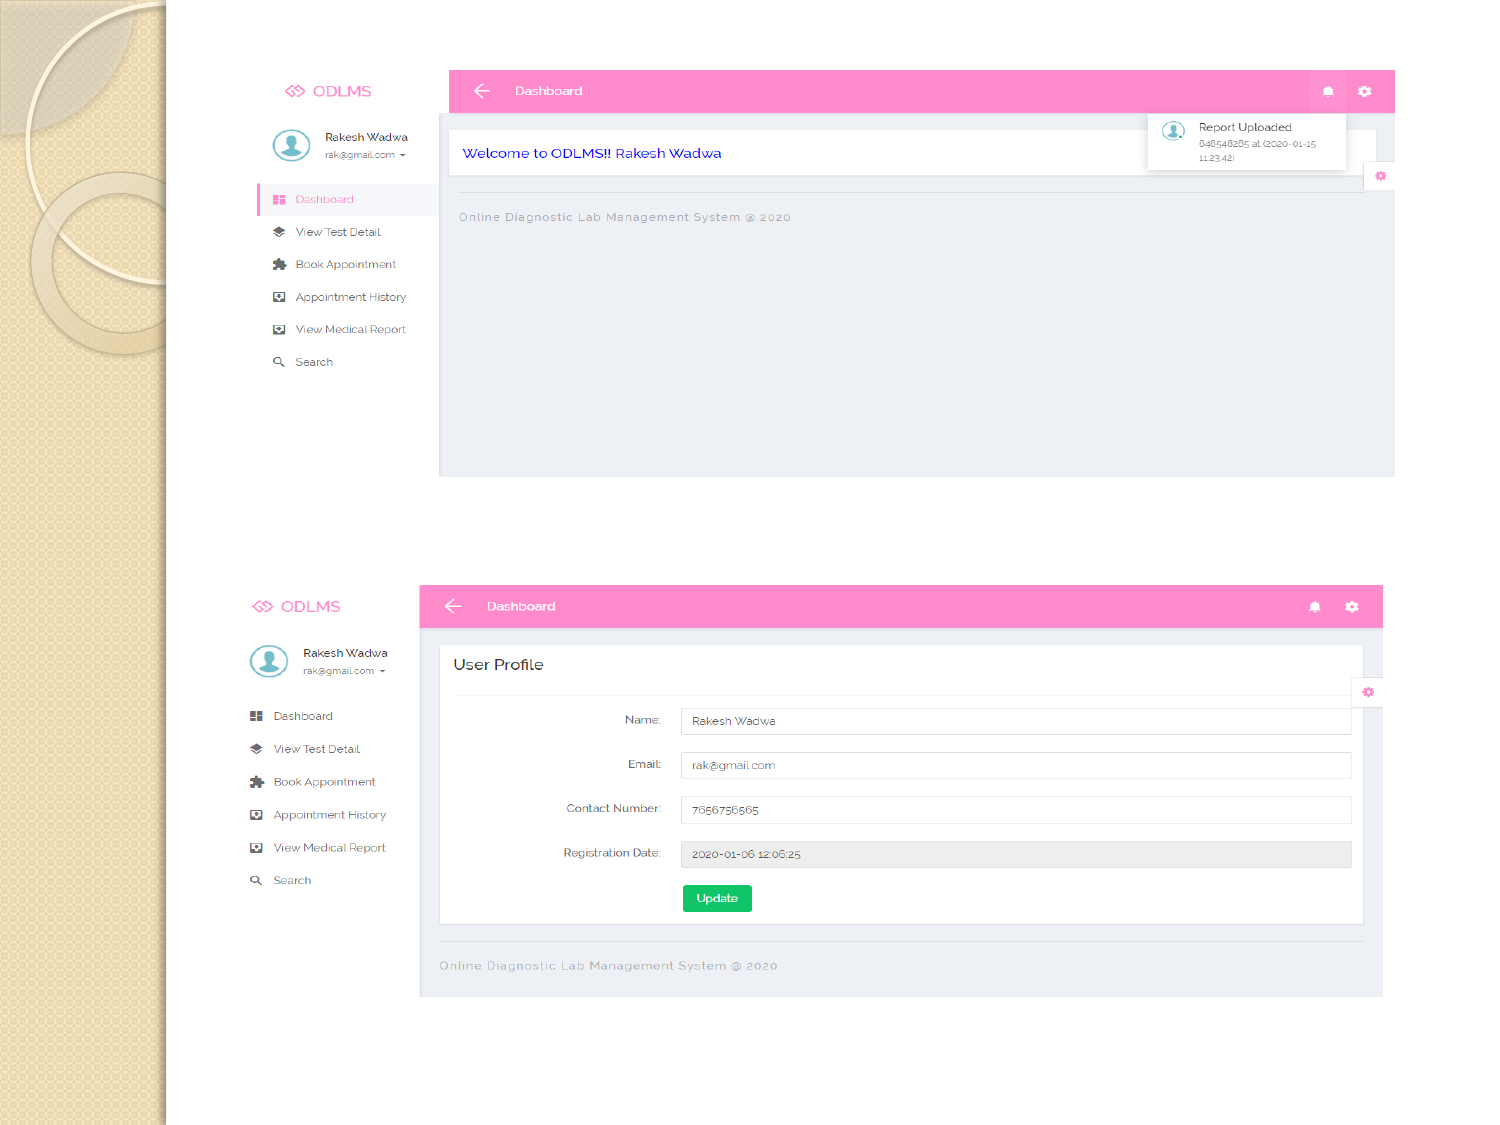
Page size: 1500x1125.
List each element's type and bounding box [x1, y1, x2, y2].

picture [234, 585, 1384, 998]
picture [257, 70, 1395, 477]
